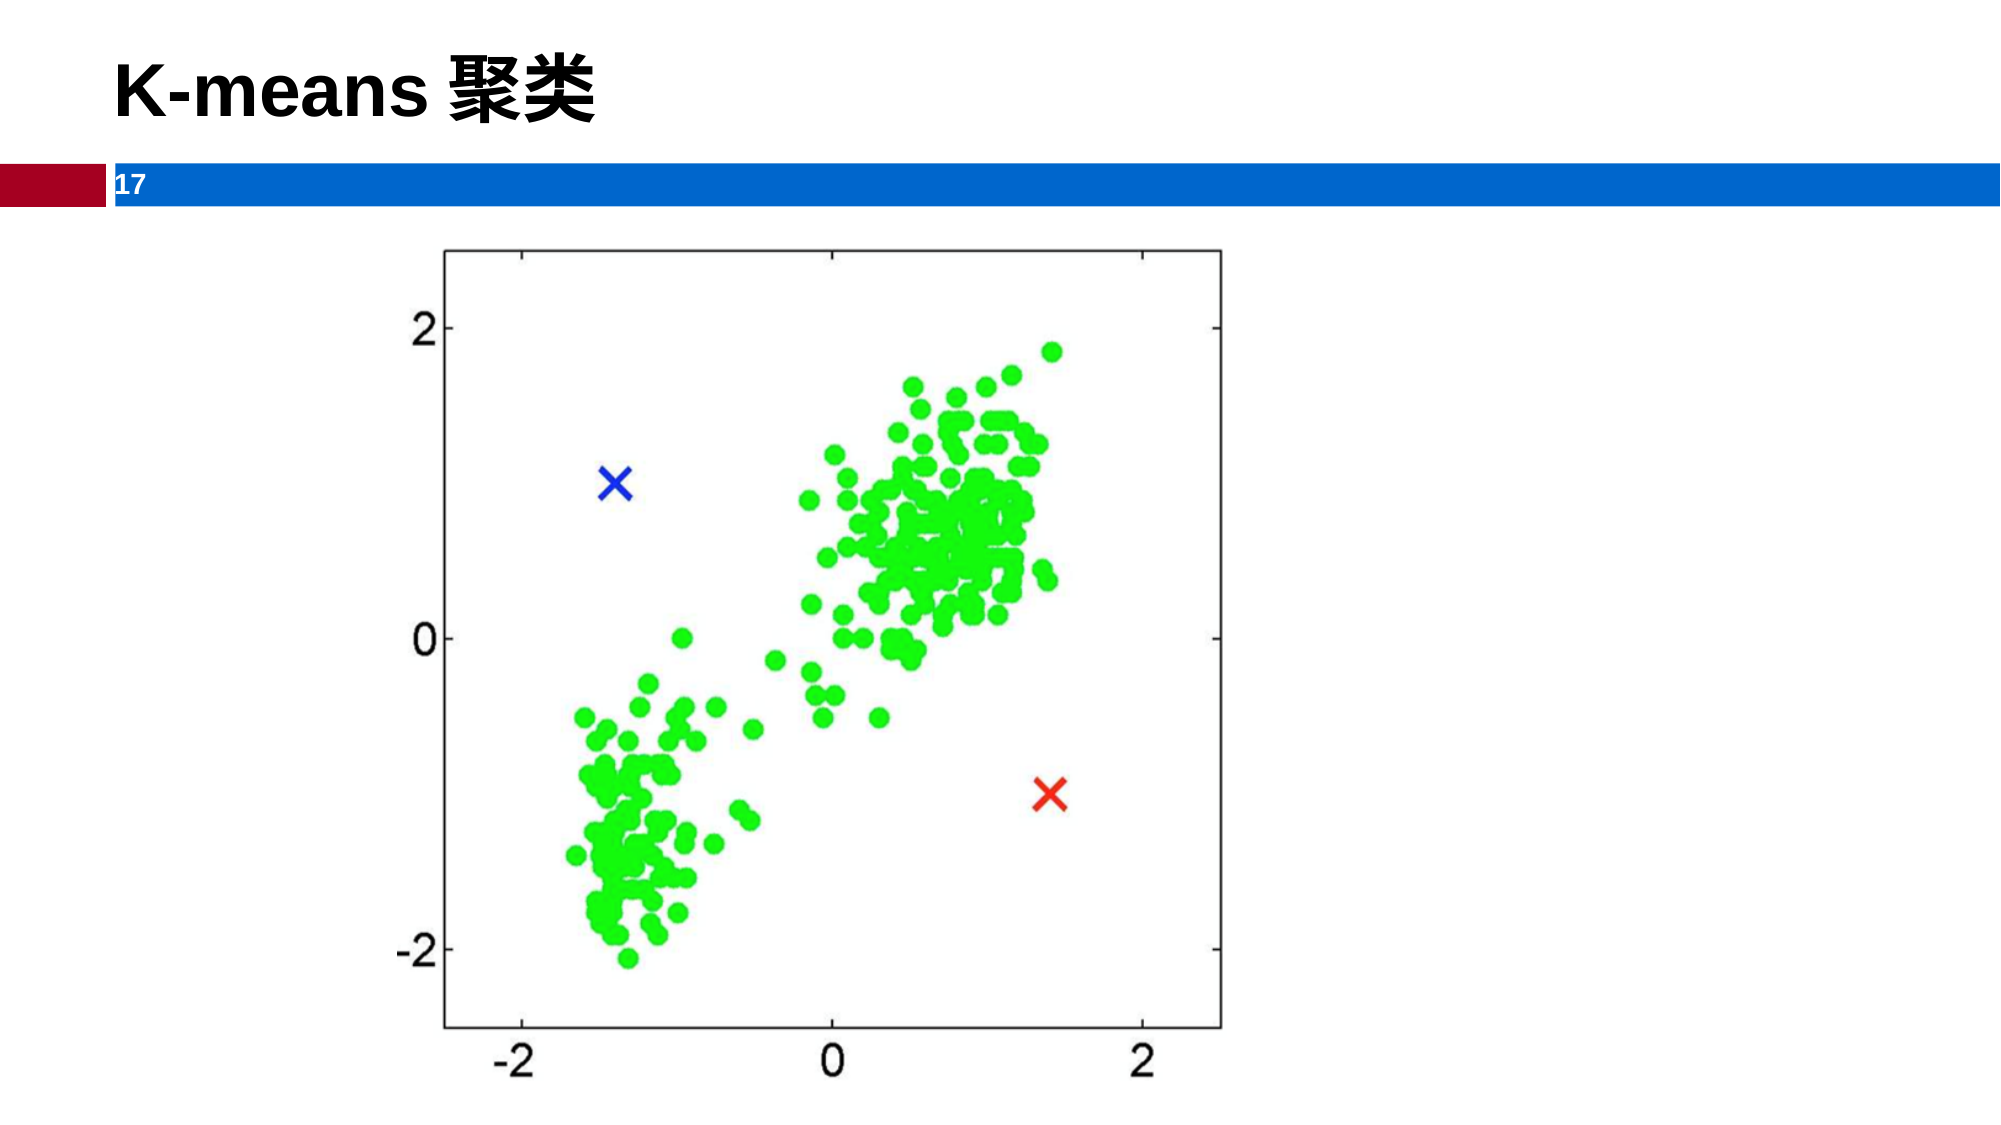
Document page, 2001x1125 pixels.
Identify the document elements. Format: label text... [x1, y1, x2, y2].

picture [397, 246, 1230, 1097]
text_box K-means聚类 [98, 15, 1529, 158]
